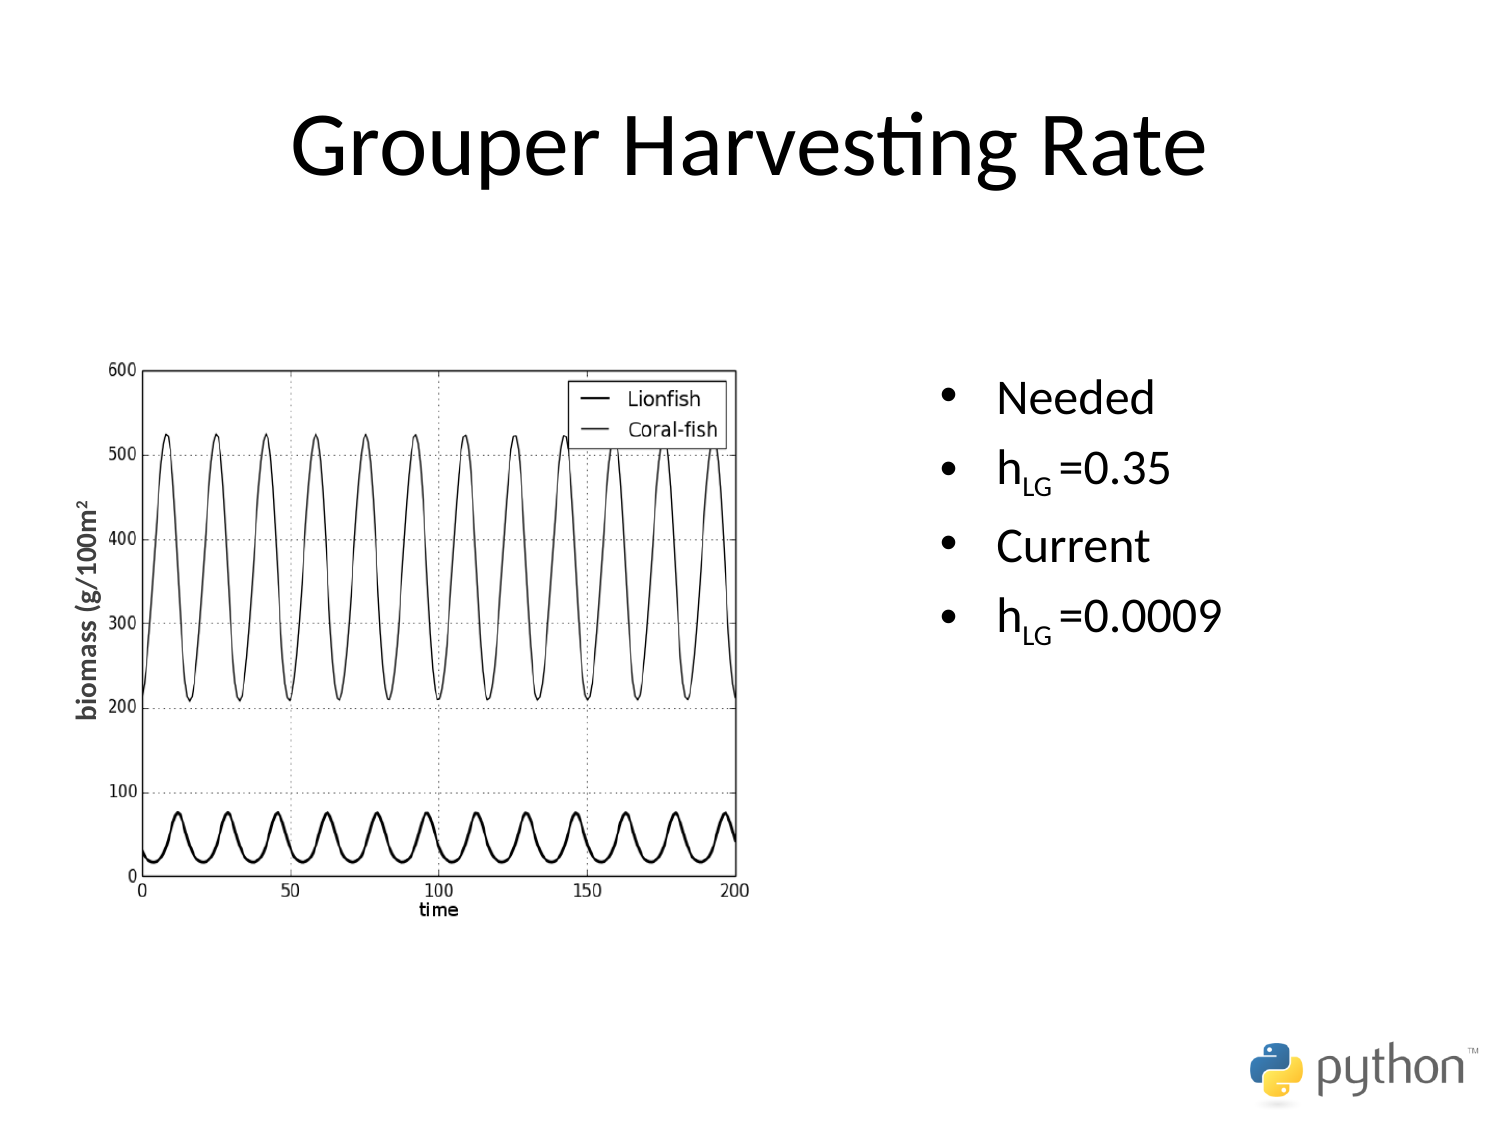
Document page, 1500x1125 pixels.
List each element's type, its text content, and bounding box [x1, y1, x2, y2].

title Grouper Harvesting Rate [75, 45, 1425, 233]
list Needed hLG =0.35 Current hLG =0.0009 [924, 356, 1425, 1005]
picture [62, 349, 764, 921]
picture [1212, 1027, 1500, 1125]
